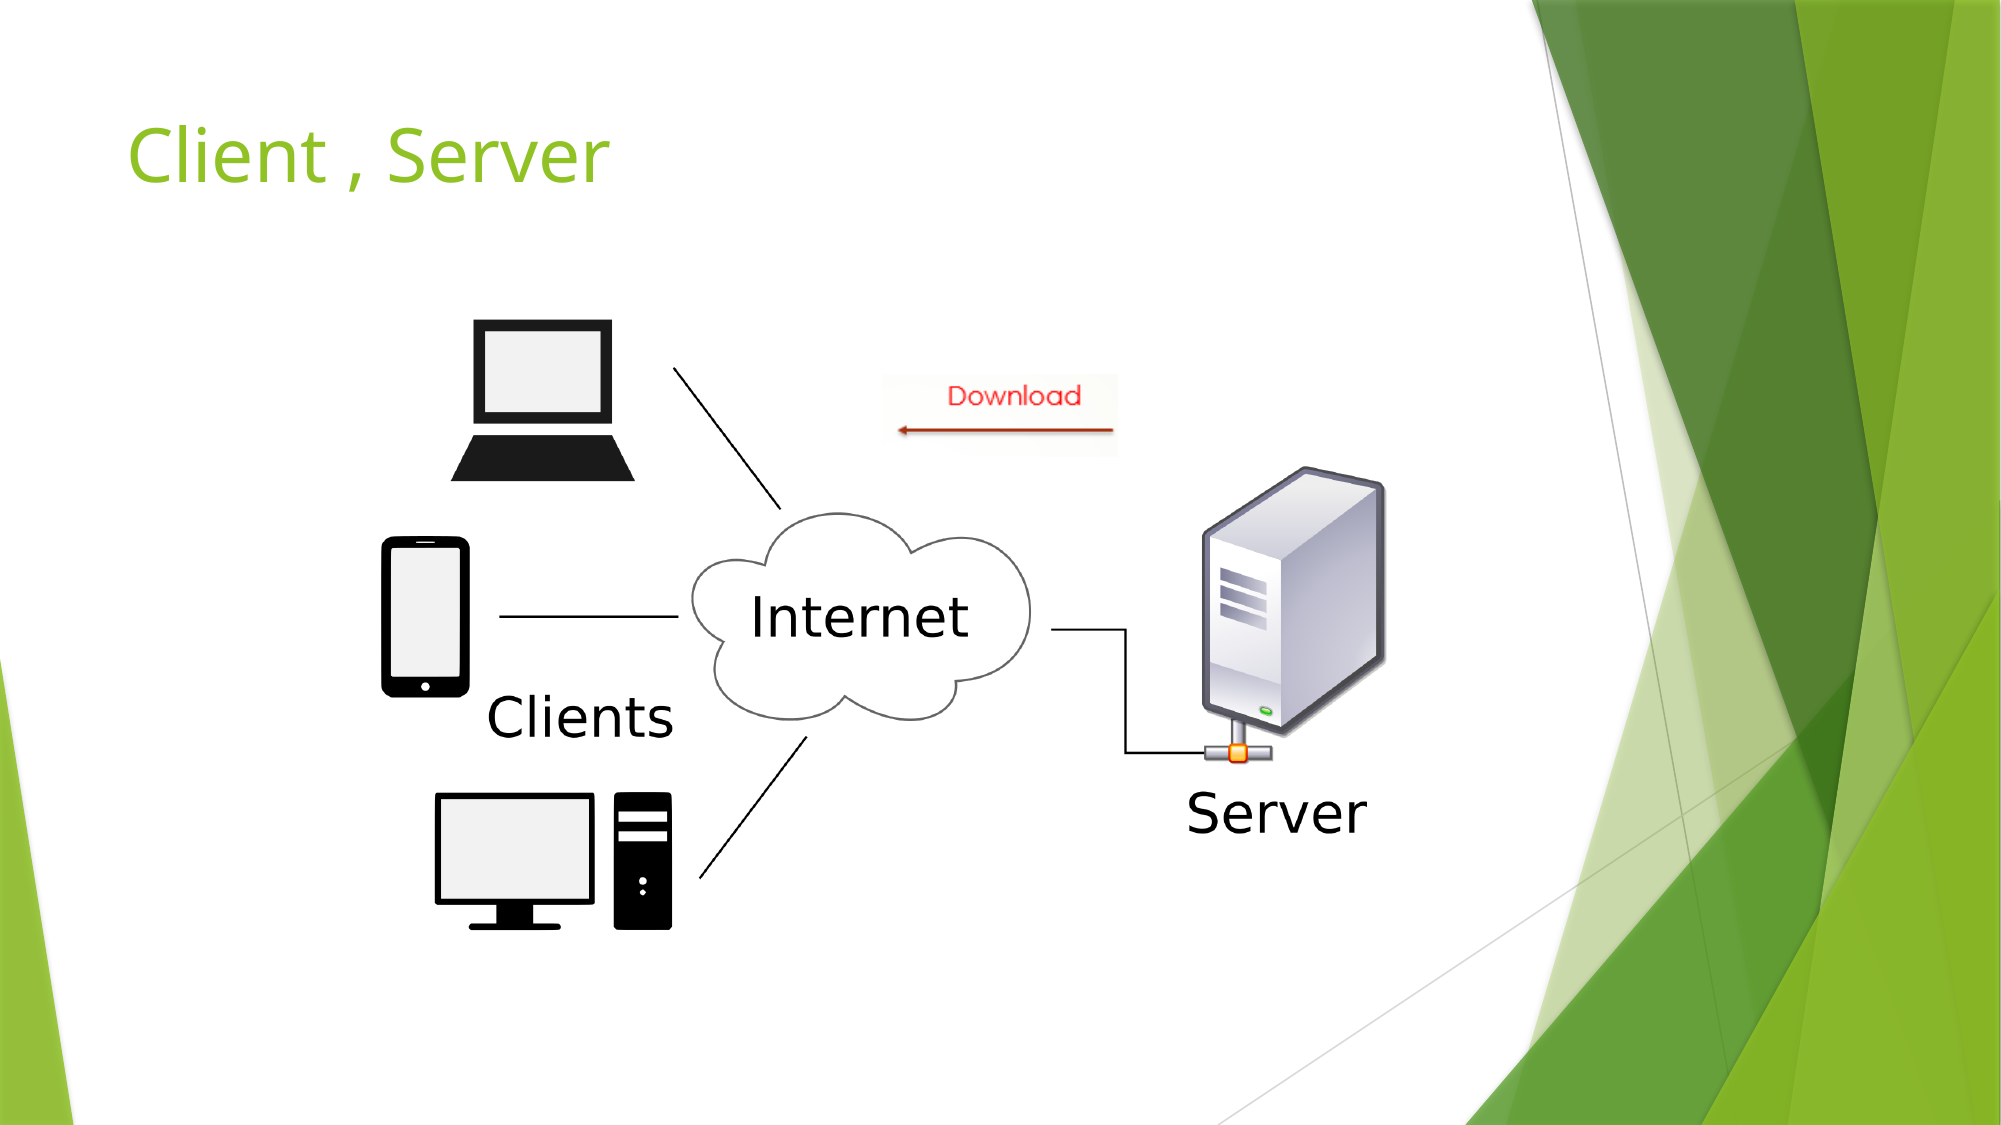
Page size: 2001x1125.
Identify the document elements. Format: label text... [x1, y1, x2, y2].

title Client , Server [111, 99, 1522, 317]
picture [285, 270, 1437, 963]
